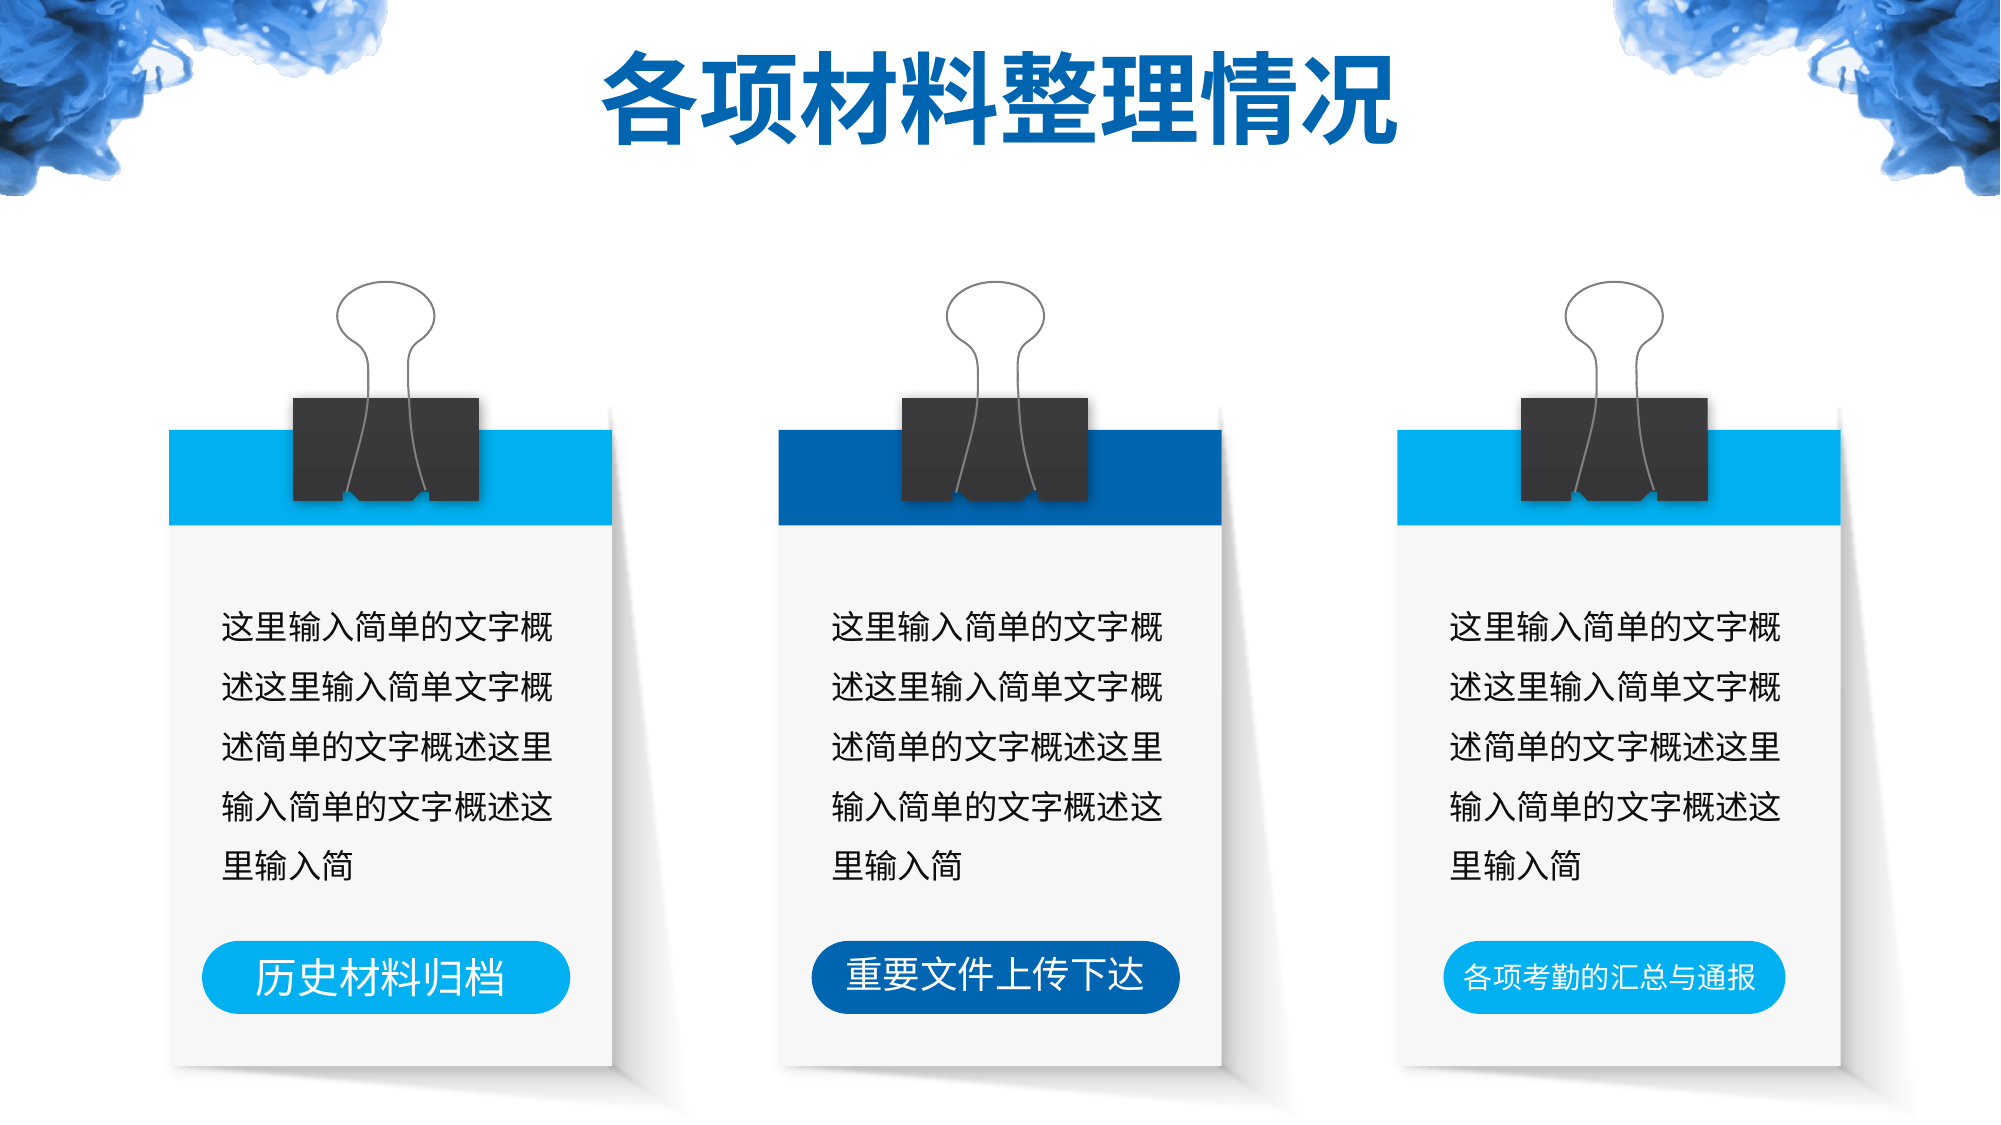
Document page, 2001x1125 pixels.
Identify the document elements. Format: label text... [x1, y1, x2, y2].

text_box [1308, 355, 1919, 1125]
text_box 各项材料整理情况 [585, 29, 1415, 165]
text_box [201, 940, 619, 1014]
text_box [1520, 281, 1708, 501]
picture [1611, 0, 2000, 292]
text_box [79, 355, 689, 1125]
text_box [811, 940, 1271, 1014]
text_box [689, 355, 1300, 1125]
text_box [1443, 940, 1834, 1014]
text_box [292, 281, 480, 501]
picture [0, 0, 389, 292]
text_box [902, 281, 1089, 501]
